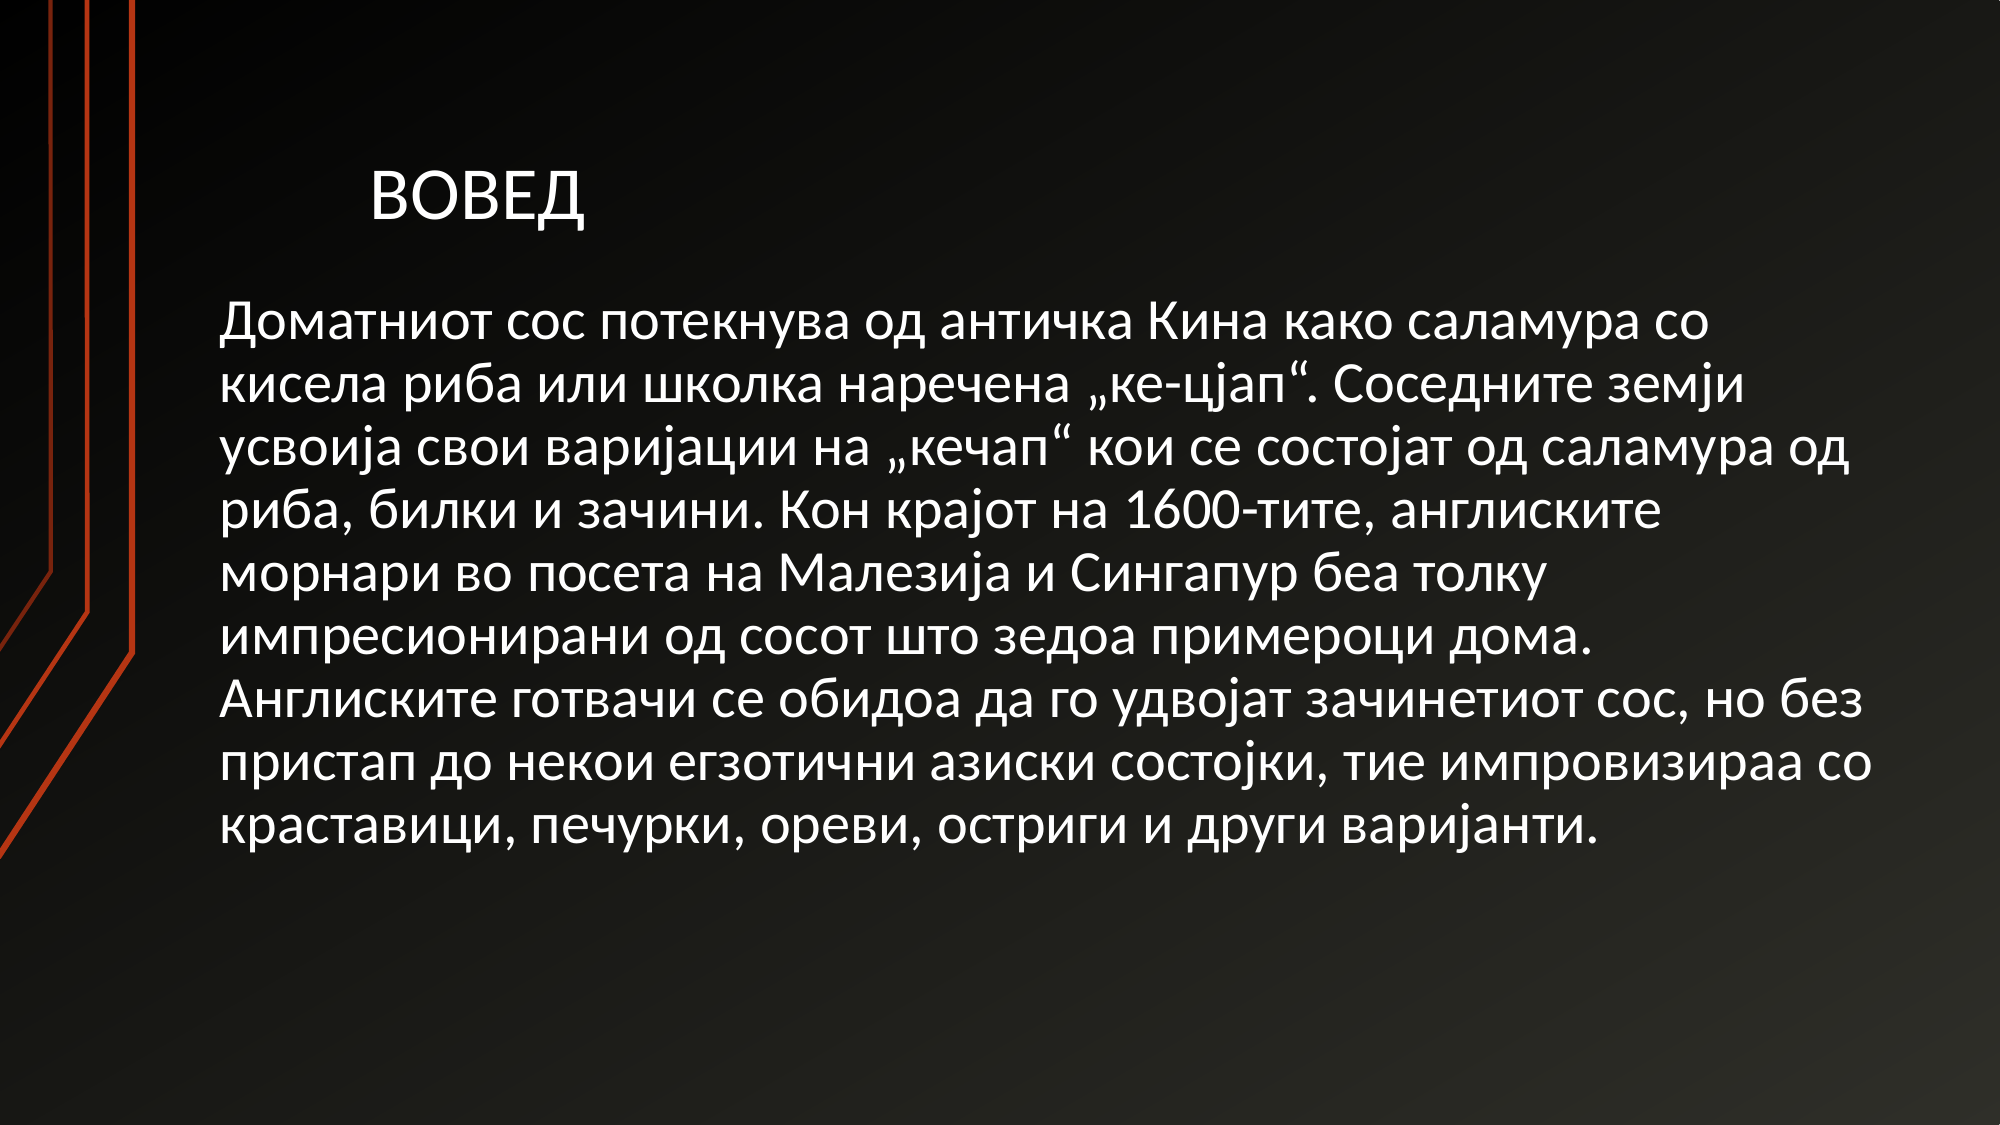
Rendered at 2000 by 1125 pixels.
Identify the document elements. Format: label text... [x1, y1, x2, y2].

list Доматниот сос потекнува од античка Кина како саламура со кисела риба или школка наречена „ке-цјап“. Соседните земји усвоија свои варијации на „кечап“ кои се состојат од саламура од риба, билки и зачини. Кон крајот на 1600-тите, англиските морнари во посета на Малезија и Сингапур беа толку импресионирани од сосот што зедоа примероци дома. Англиските готвачи се обидоа да го удвојат зачинетиот сос, но без пристап до некои егзотични азиски состојки, тие импровизираа со краставици, печурки, ореви, остриги и други варијанти. [199, 279, 1900, 1012]
title ВОВЕД [199, 45, 1900, 246]
